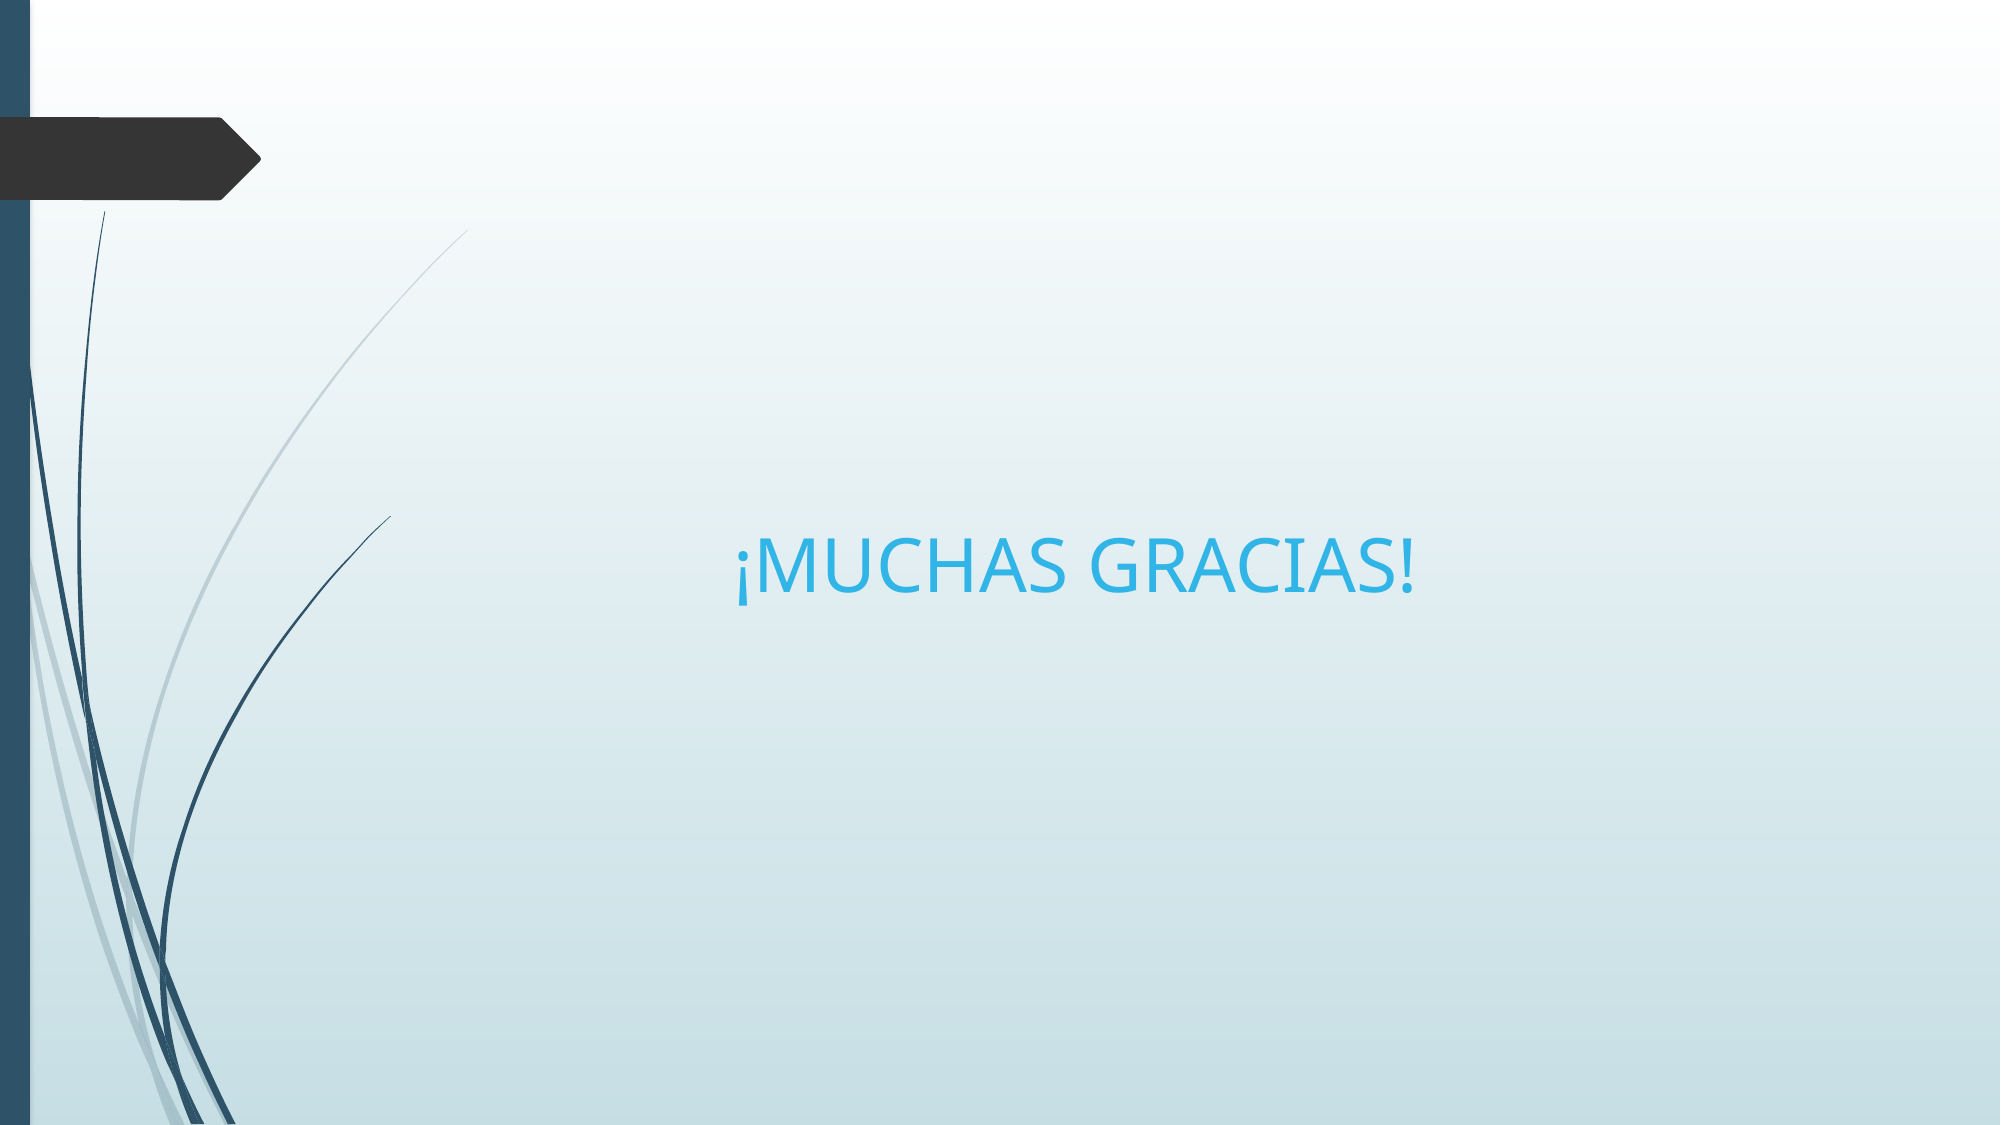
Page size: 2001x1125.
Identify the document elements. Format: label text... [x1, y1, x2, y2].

list ¡MUCHAS GRACIAS! [344, 252, 1807, 873]
